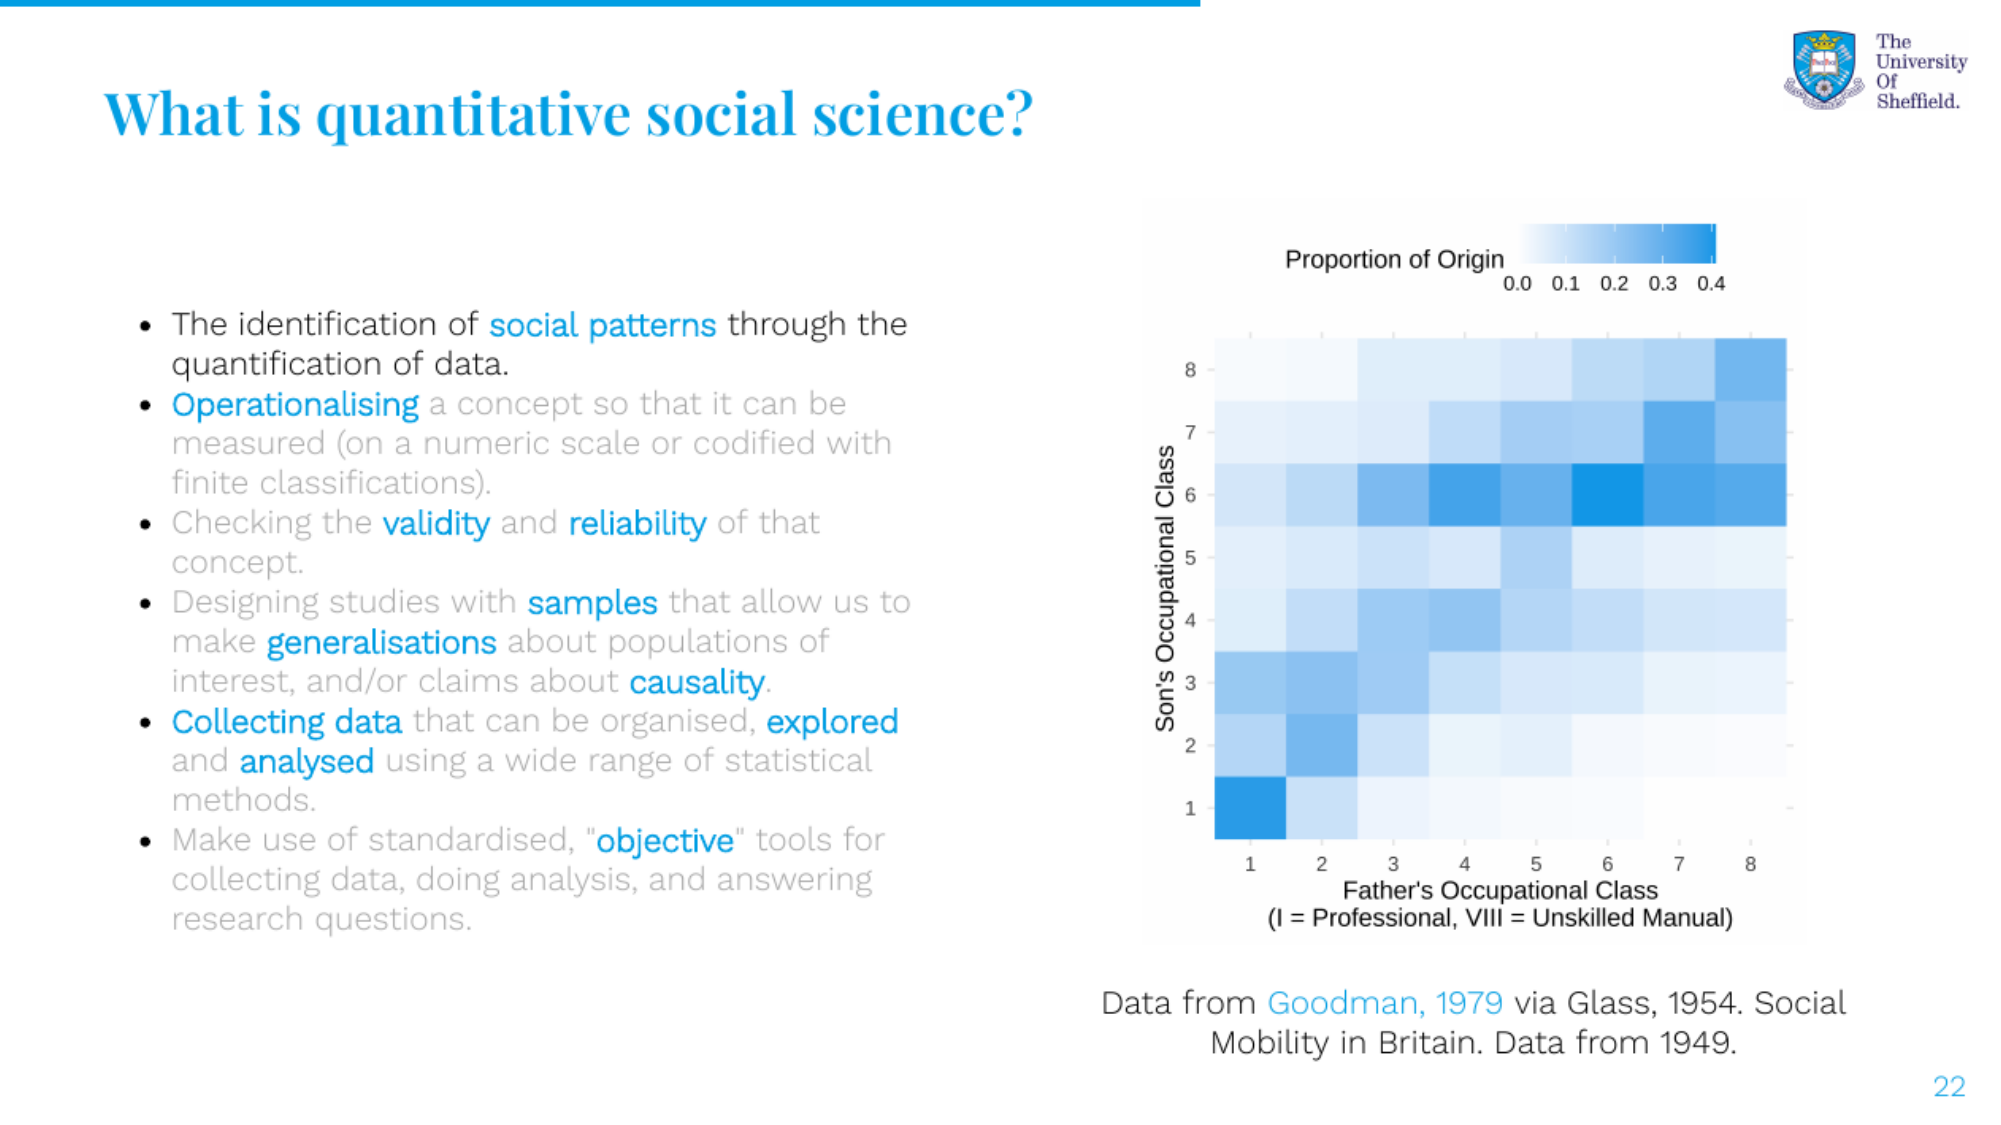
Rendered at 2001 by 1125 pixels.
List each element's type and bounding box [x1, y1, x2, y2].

list [0, 0, 2000, 1125]
